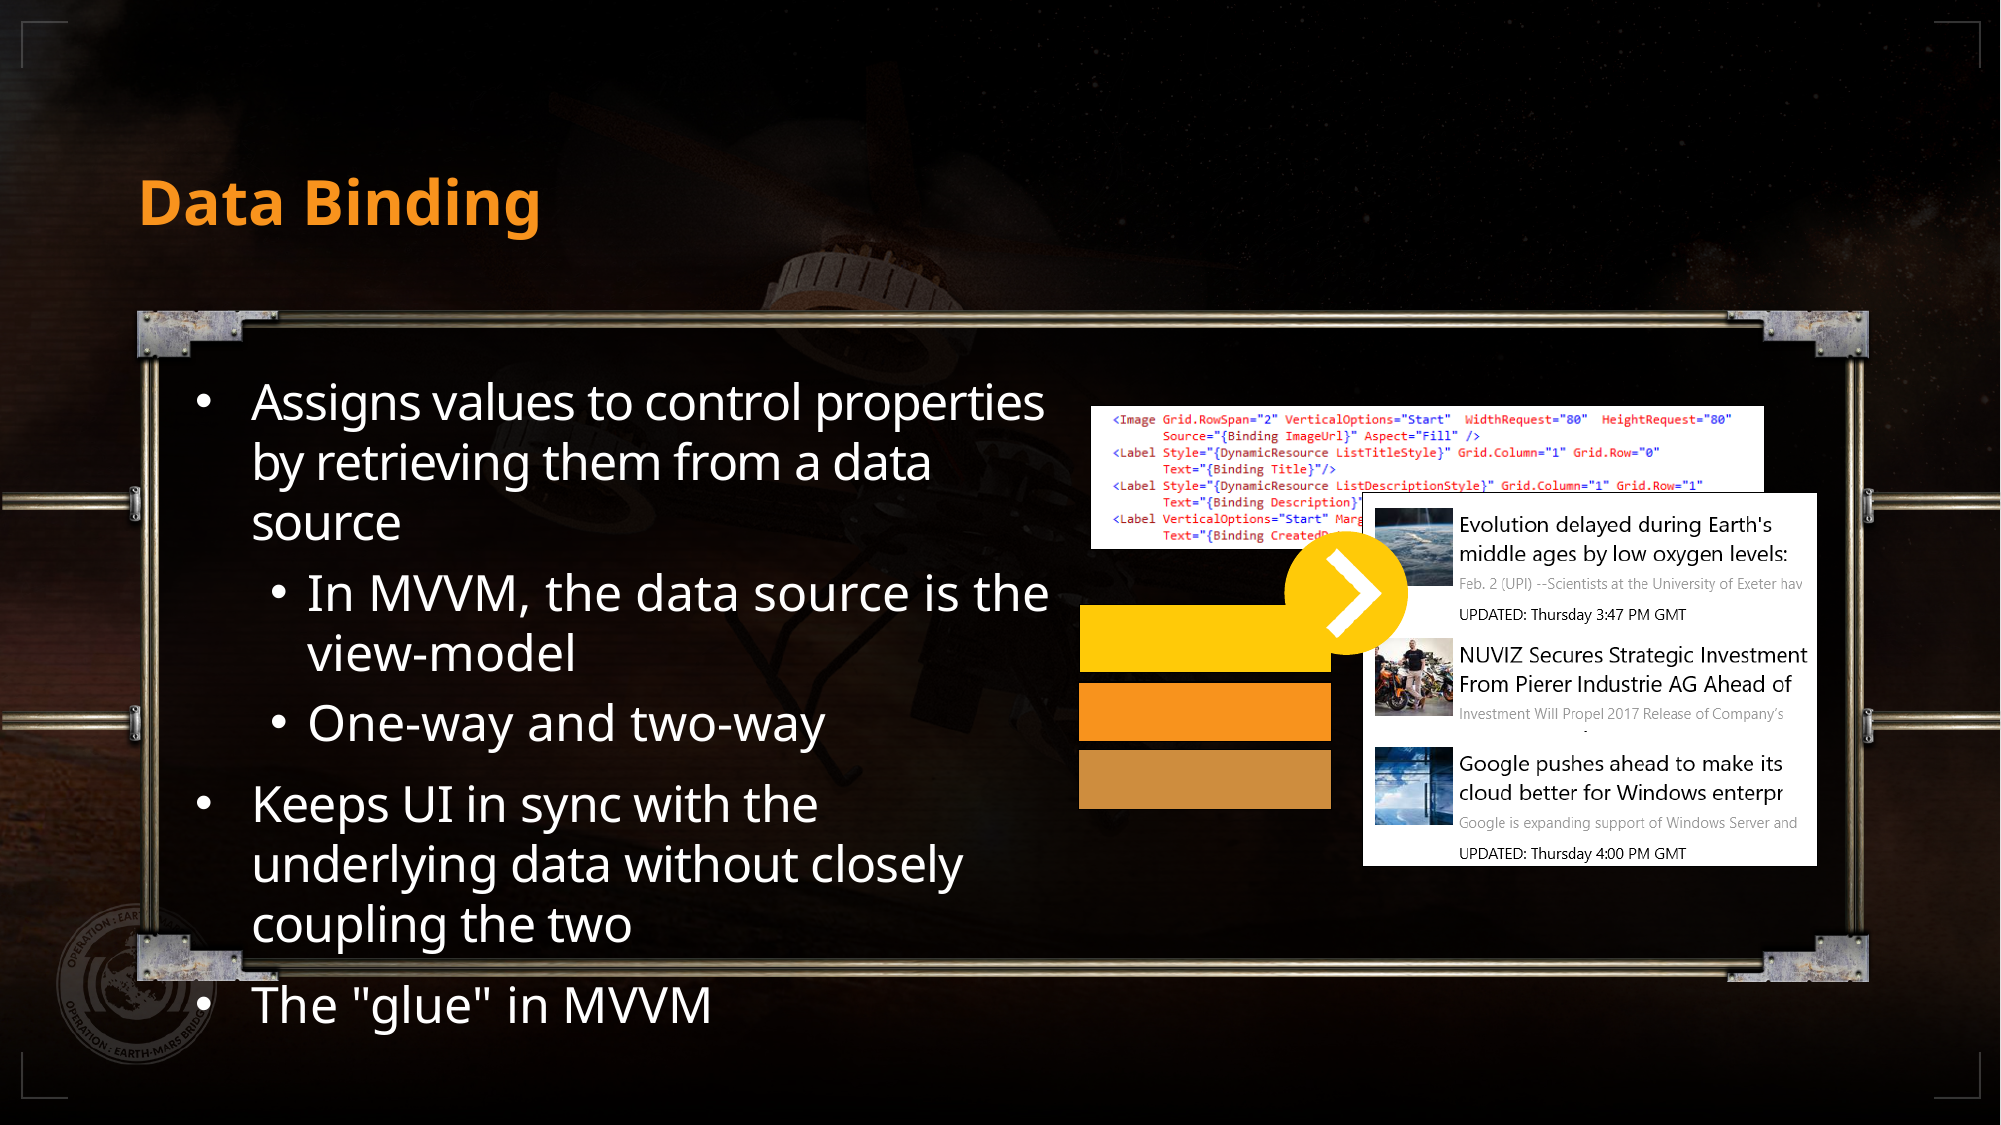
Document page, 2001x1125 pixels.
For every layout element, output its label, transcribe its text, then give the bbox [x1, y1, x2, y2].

text_box [1079, 604, 1332, 673]
list Assigns values to control properties by retrieving them from a data source In MVVM, the data source is the view-model One-way and two-way Keeps UI in sync with the underlying data without closely coupling the two The "glue" in MVVM [195, 370, 1053, 933]
picture [0, 0, 2001, 1125]
text_box [1078, 749, 1332, 810]
title Data Binding [137, 171, 1863, 278]
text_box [1284, 531, 1408, 655]
text_box [1078, 681, 1332, 742]
